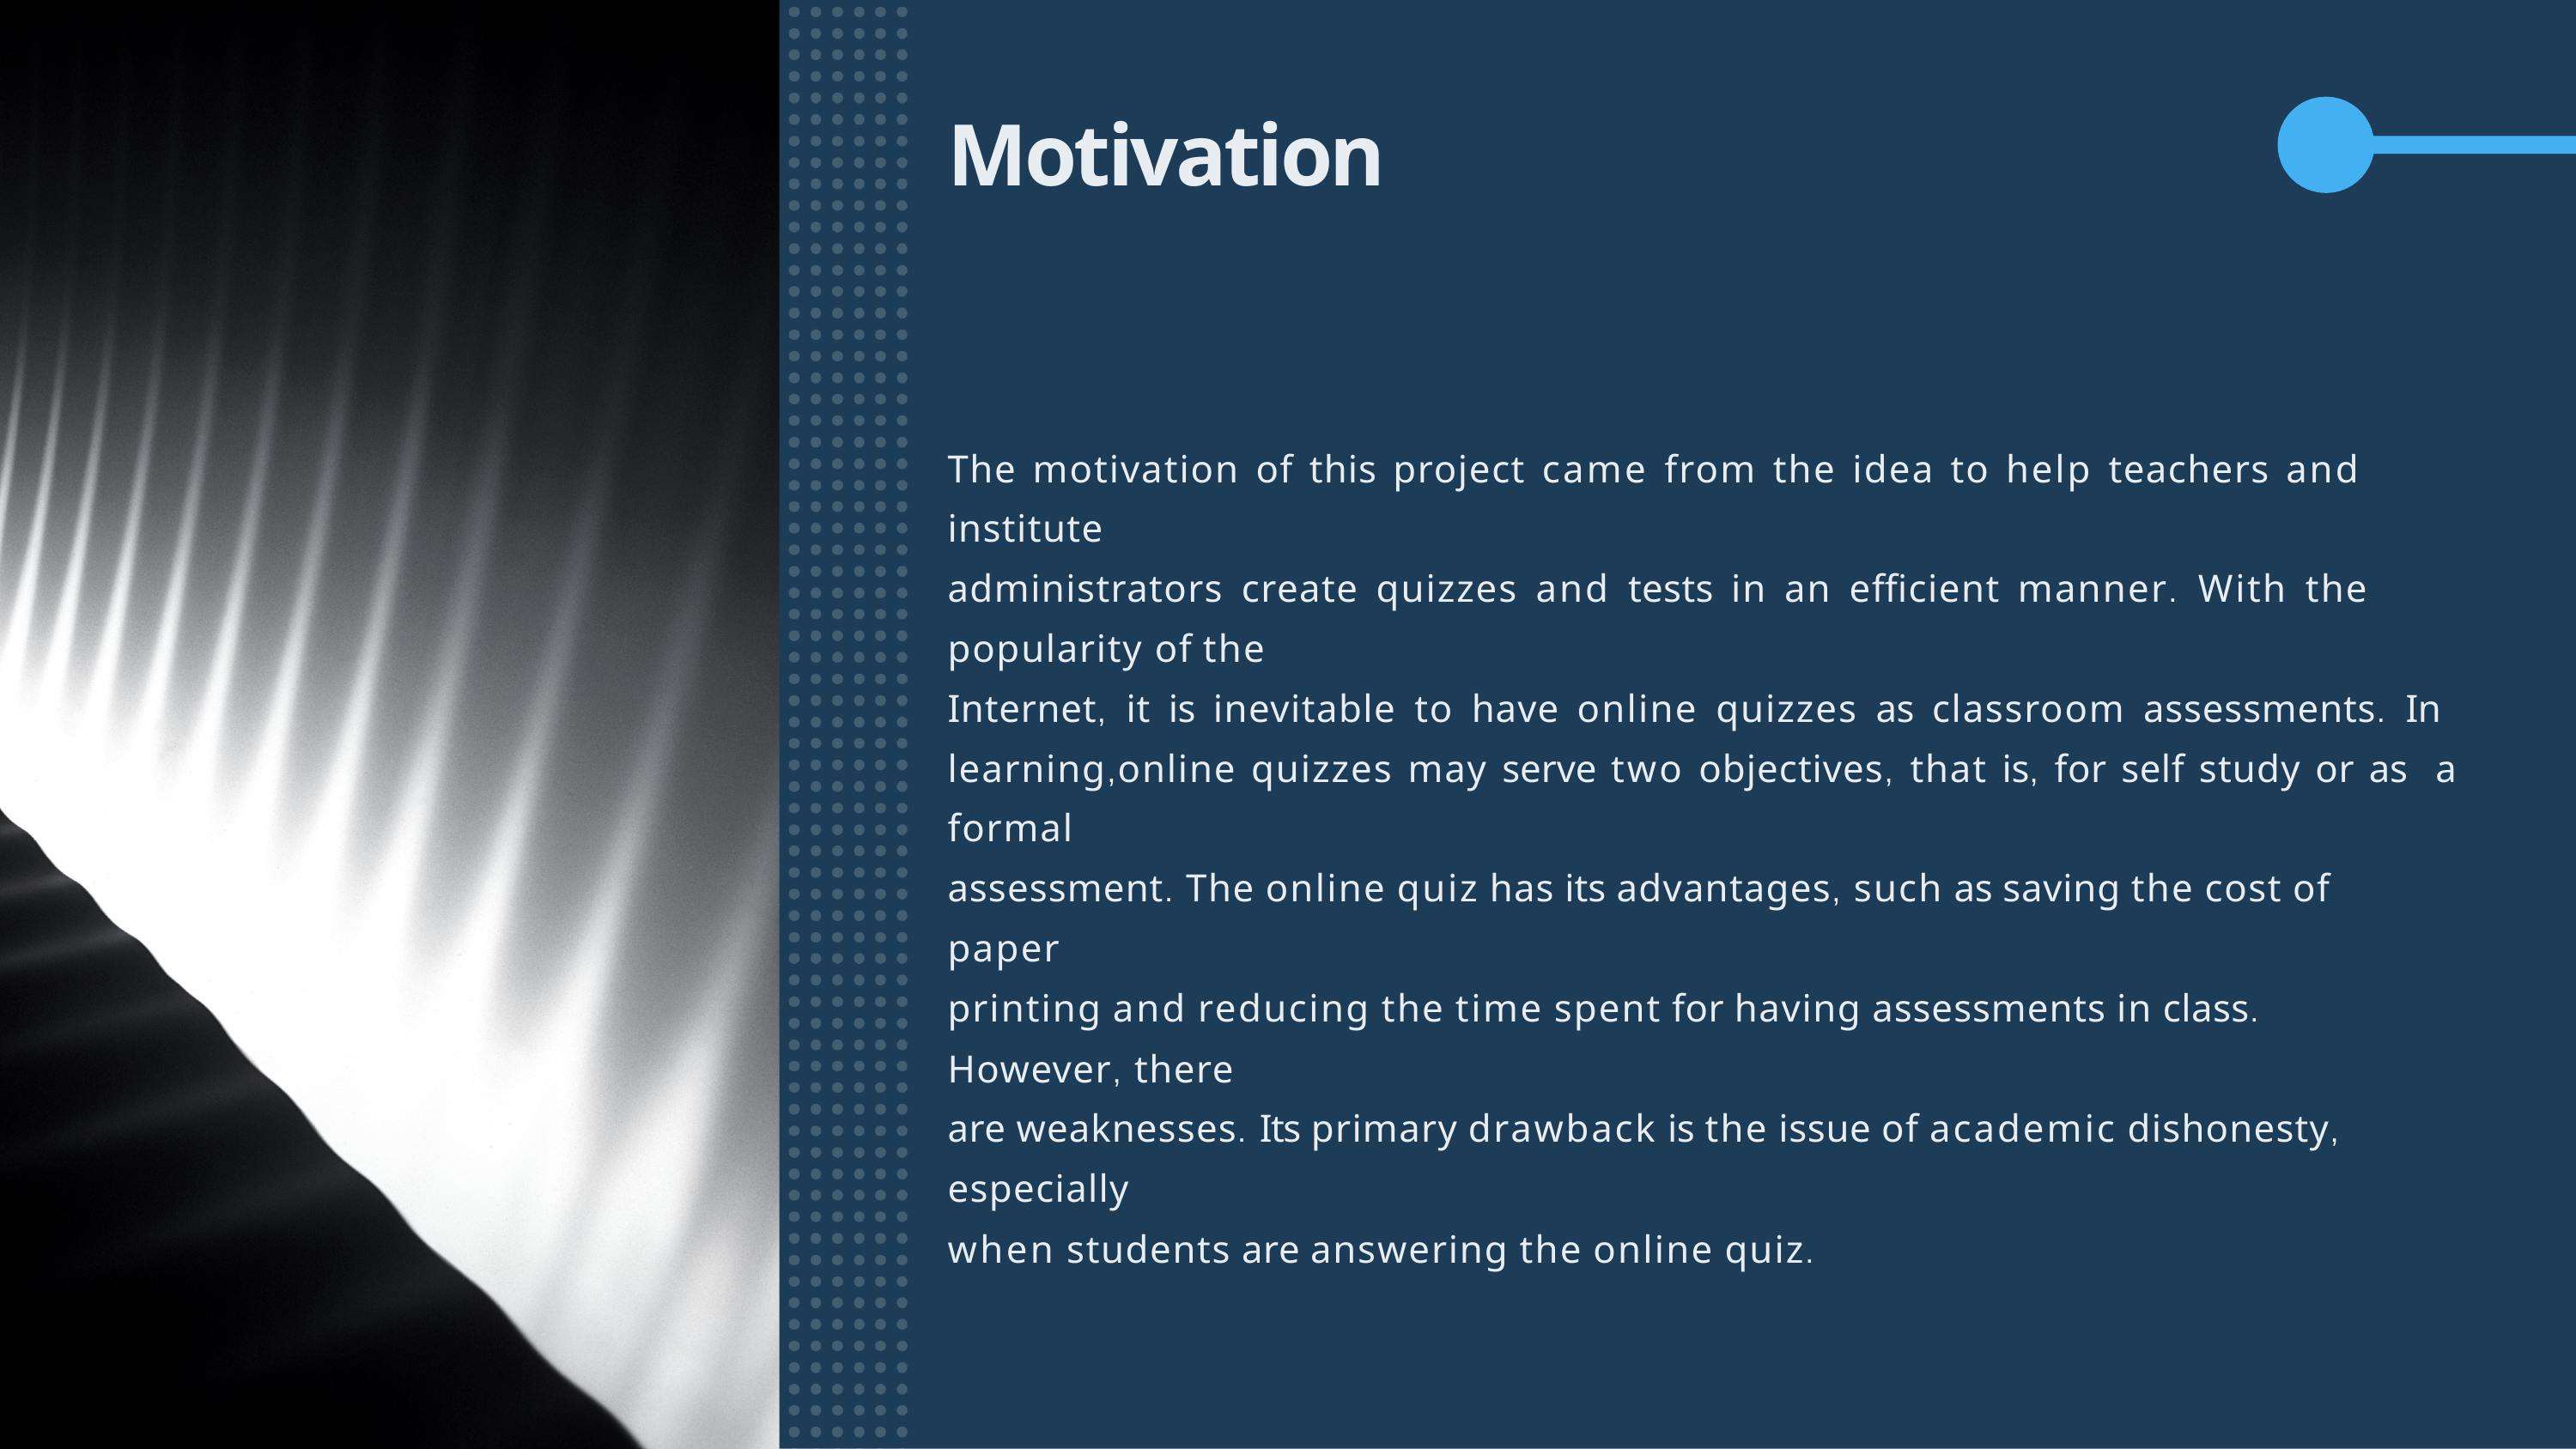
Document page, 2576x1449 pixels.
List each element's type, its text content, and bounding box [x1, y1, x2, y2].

title Motivation [945, 99, 1425, 343]
text_box [2277, 96, 2576, 193]
text_box The motivation of this project came from the idea to help teachers and institute administrators create quizzes and tests in an efficient manner. With the popularity of the Internet, it is inevitable to have online quizzes as classroom assessments. In learning,online quizzes may serve two objectives, that is, for self study or as a formal assessment. The online quiz has its advantages, such as saving the cost of paper printing and reducing the time spent for having assessments in class. However, there are weaknesses. Its primary drawback is the issue of academic dishonesty, especially when students are answering the online quiz. [945, 427, 2458, 1270]
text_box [0, 0, 915, 1449]
